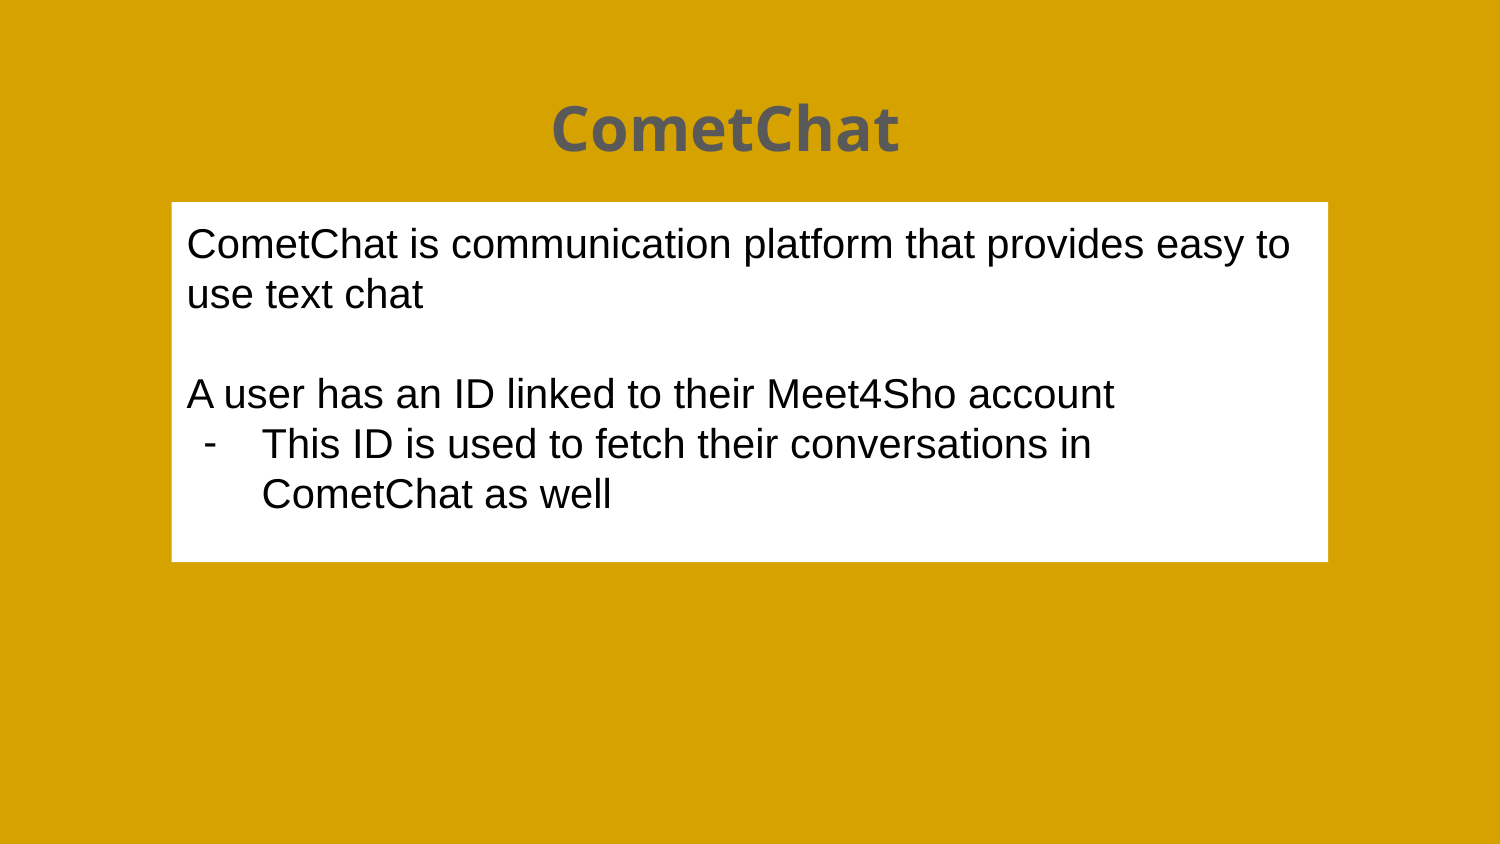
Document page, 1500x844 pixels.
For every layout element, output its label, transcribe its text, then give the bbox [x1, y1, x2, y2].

text_box CometChat is communication platform that provides easy to use text chat A user has an ID linked to their Meet4Sho account This ID is used to fetch their conversations in CometChat as well [171, 202, 1329, 563]
text_box CometChat [493, 73, 958, 179]
